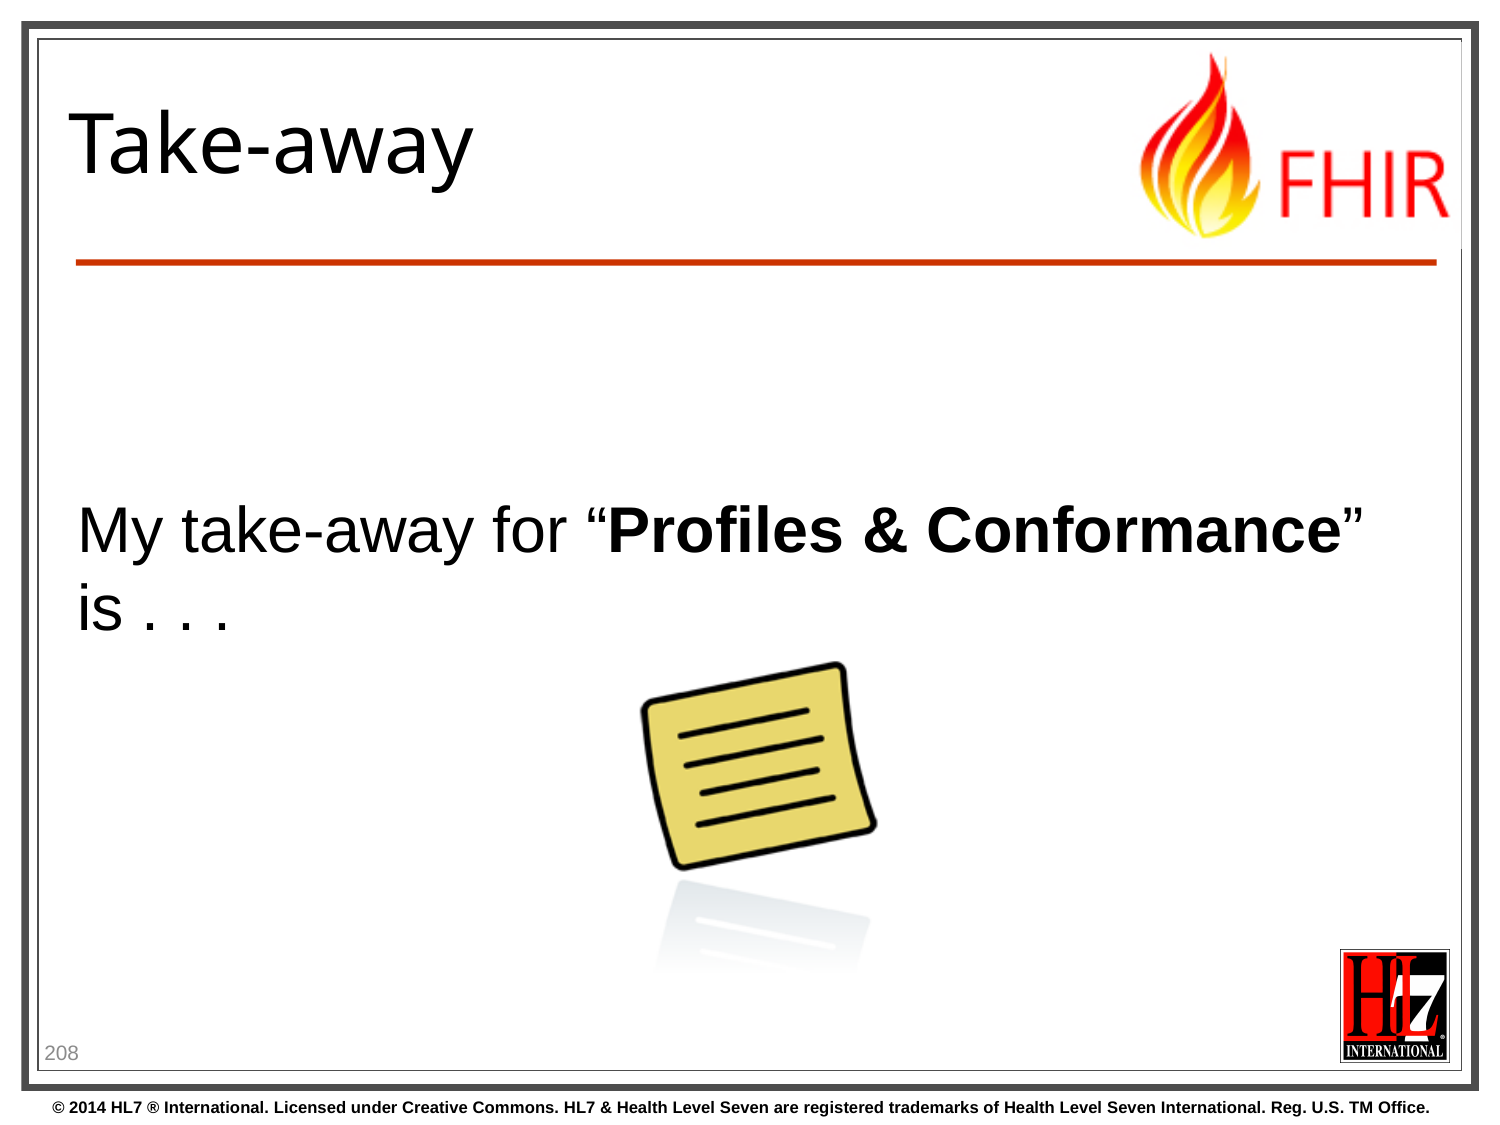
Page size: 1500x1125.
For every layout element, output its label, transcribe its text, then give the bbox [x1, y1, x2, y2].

picture [1340, 949, 1450, 1063]
title Take-away [53, 54, 1128, 244]
picture [587, 649, 926, 988]
list My take-away for “Profiles & Conformance” is . . . [62, 299, 1438, 1035]
picture [1128, 42, 1462, 249]
slide_number 208 [29, 1034, 148, 1071]
